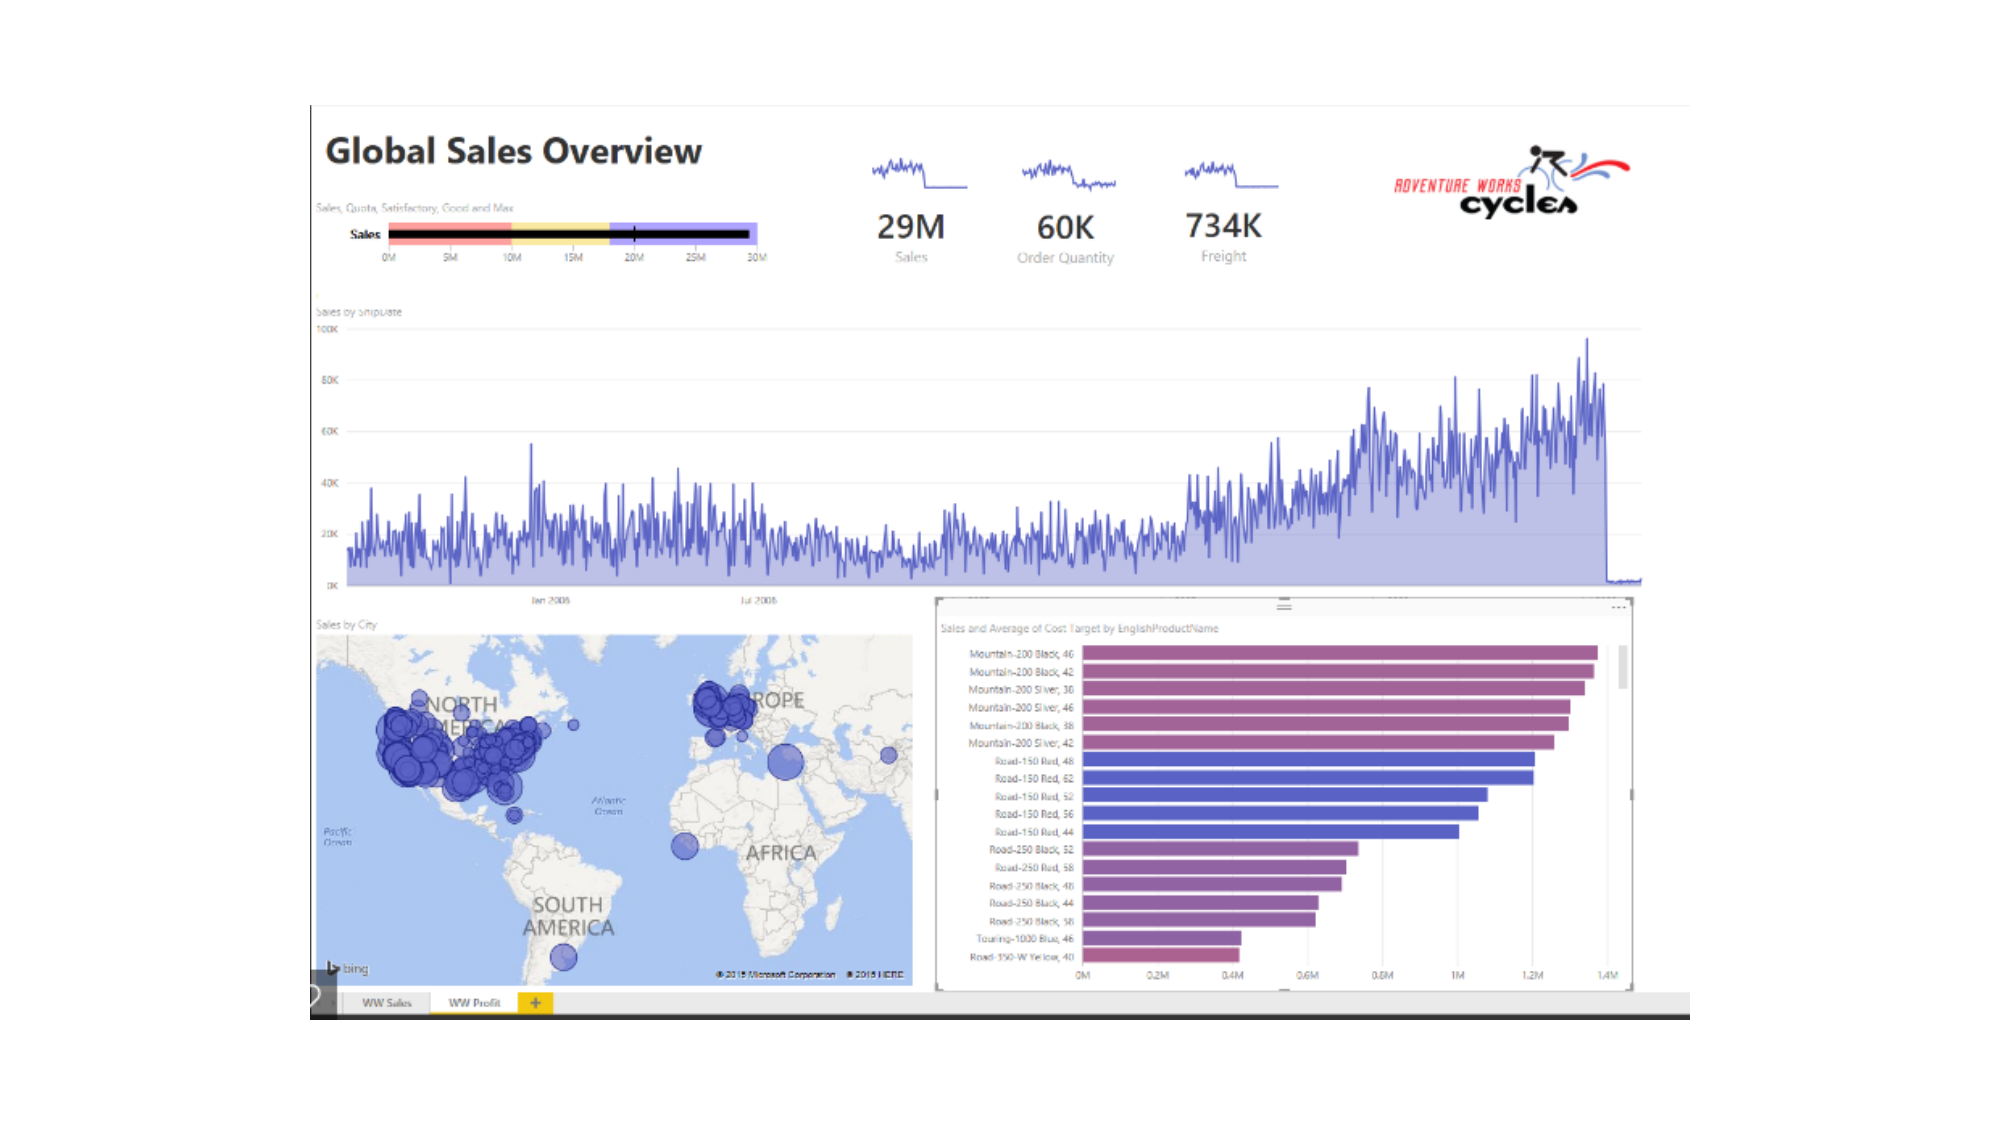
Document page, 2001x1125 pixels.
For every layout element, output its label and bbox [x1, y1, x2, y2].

picture [310, 105, 1690, 1020]
